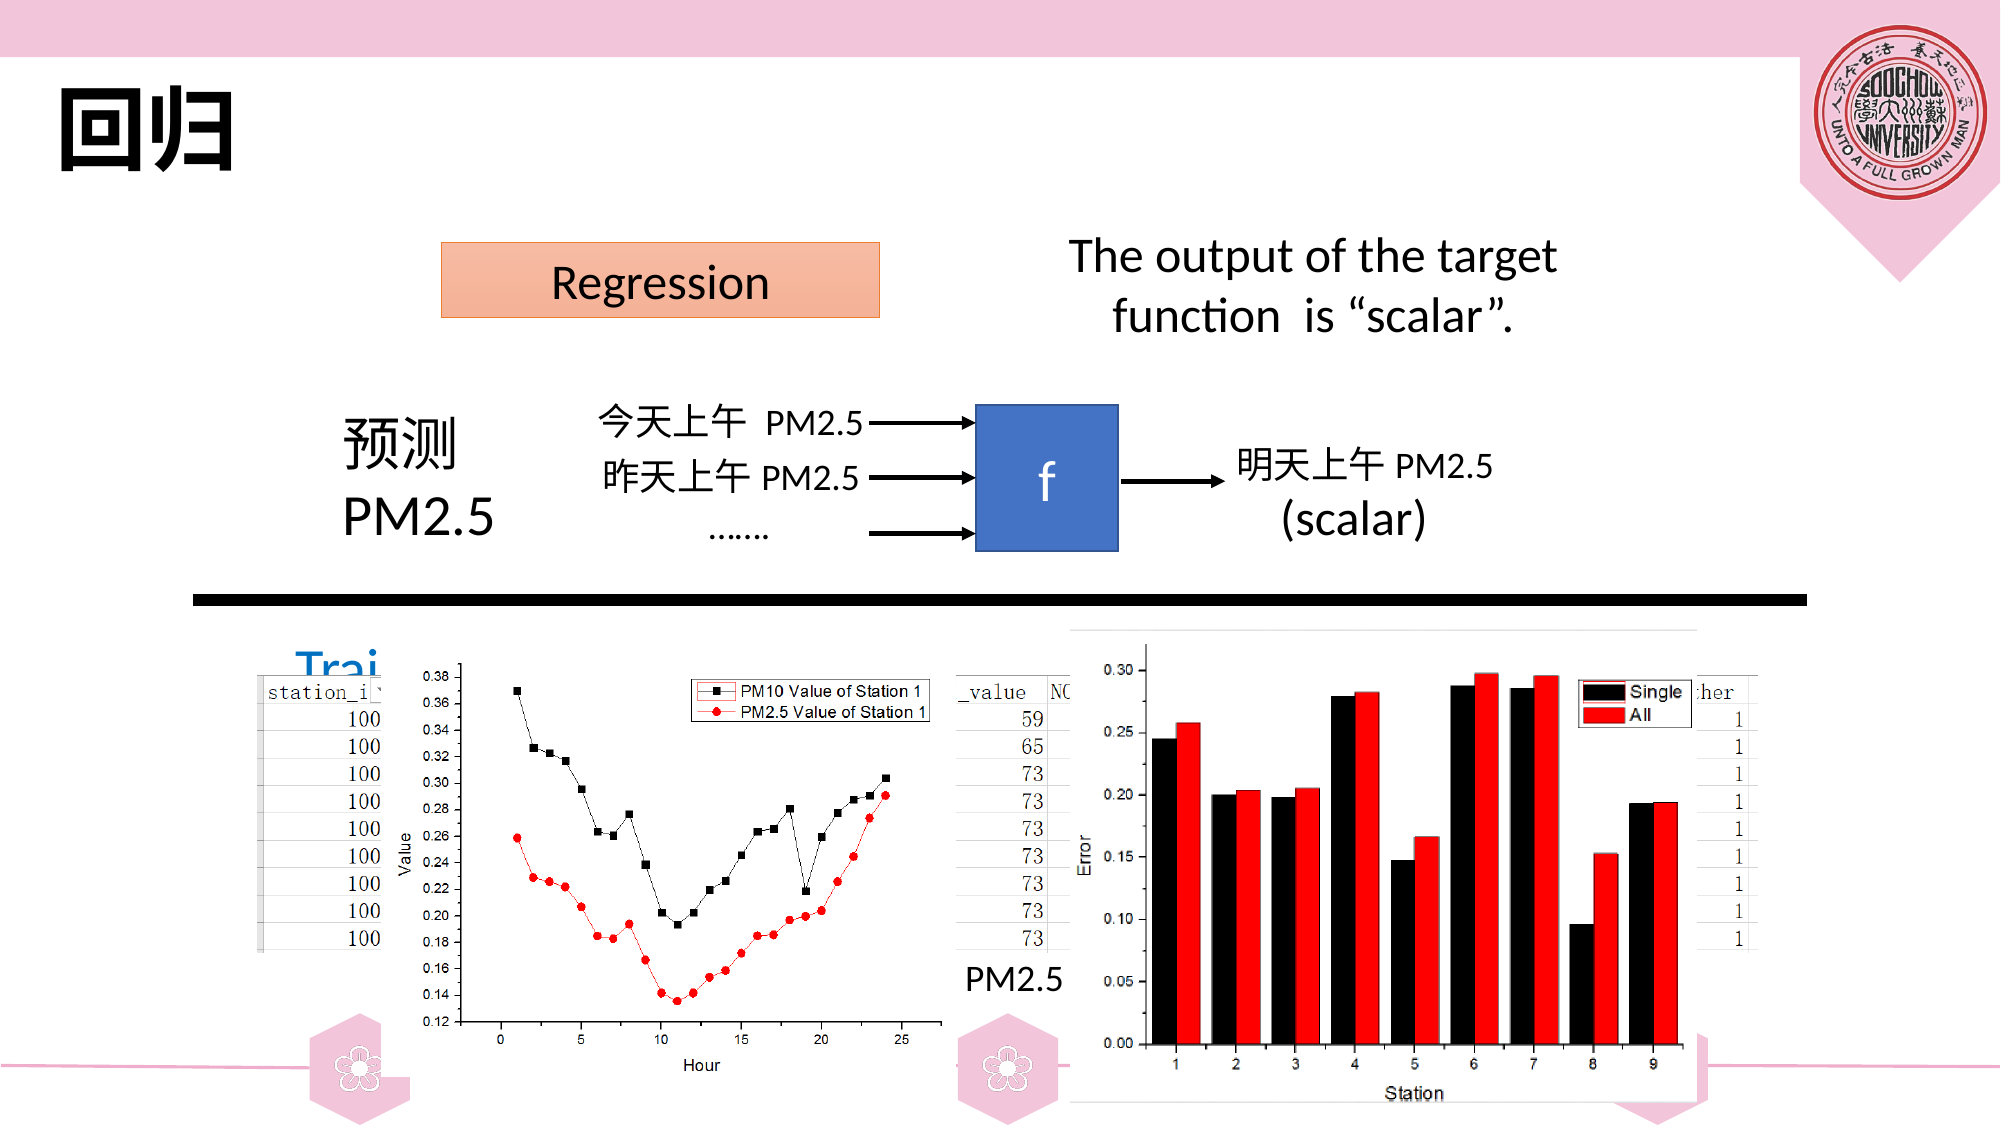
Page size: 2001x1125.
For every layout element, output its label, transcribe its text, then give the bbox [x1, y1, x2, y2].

picture [1811, 23, 1989, 202]
text_box f [975, 404, 1118, 551]
text_box 今天上午 PM2.5 [583, 390, 903, 451]
text_box 昨天上午PM2.5 [587, 445, 912, 506]
text_box Training Data: [241, 623, 675, 709]
text_box 预测 PM2.5 [327, 399, 536, 555]
picture [257, 629, 1758, 1103]
text_box 9/13 上午 PM2.5 = 25 [956, 953, 1070, 1006]
picture [979, 1043, 1035, 1093]
text_box ……. [676, 494, 803, 554]
text_box 明天上午PM2.5 [1221, 433, 1556, 493]
text_box Regression [441, 242, 880, 318]
title 回归 [40, 25, 1766, 243]
text_box (scalar) [1212, 477, 1496, 553]
